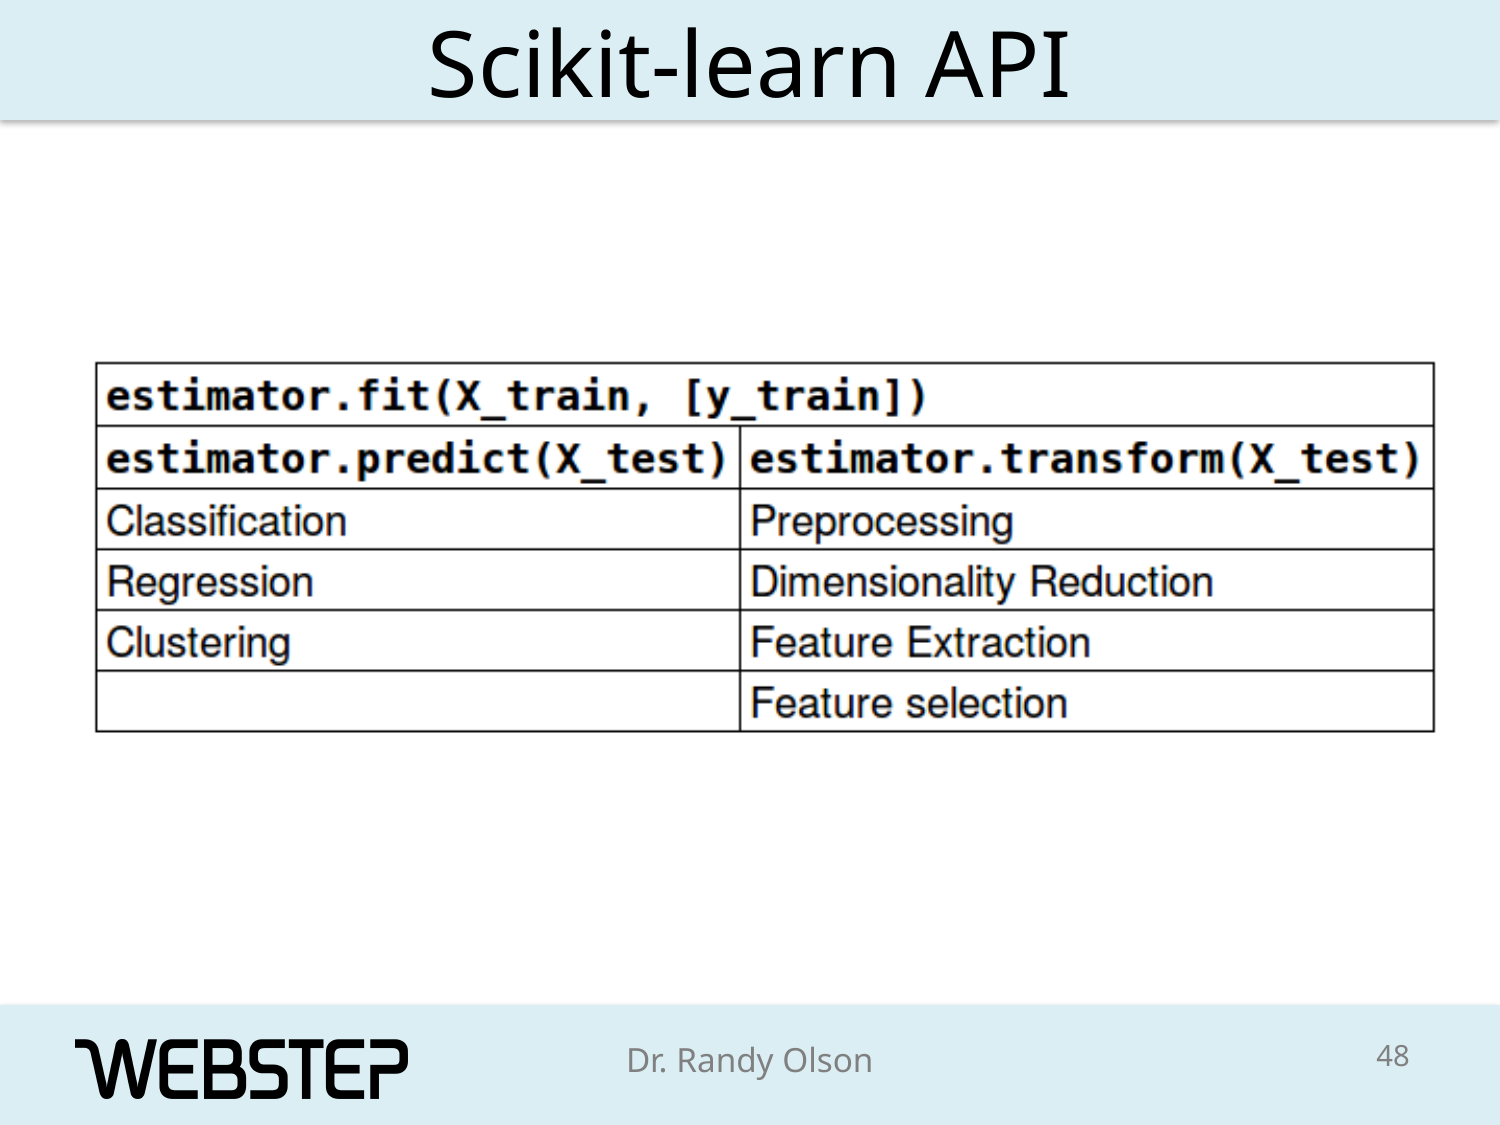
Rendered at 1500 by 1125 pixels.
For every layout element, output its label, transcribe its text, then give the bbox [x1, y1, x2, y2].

title Scikit-learn API [75, 0, 1425, 155]
picture [74, 350, 1451, 756]
picture [75, 1039, 408, 1099]
slide_number 48 [1310, 1026, 1425, 1088]
